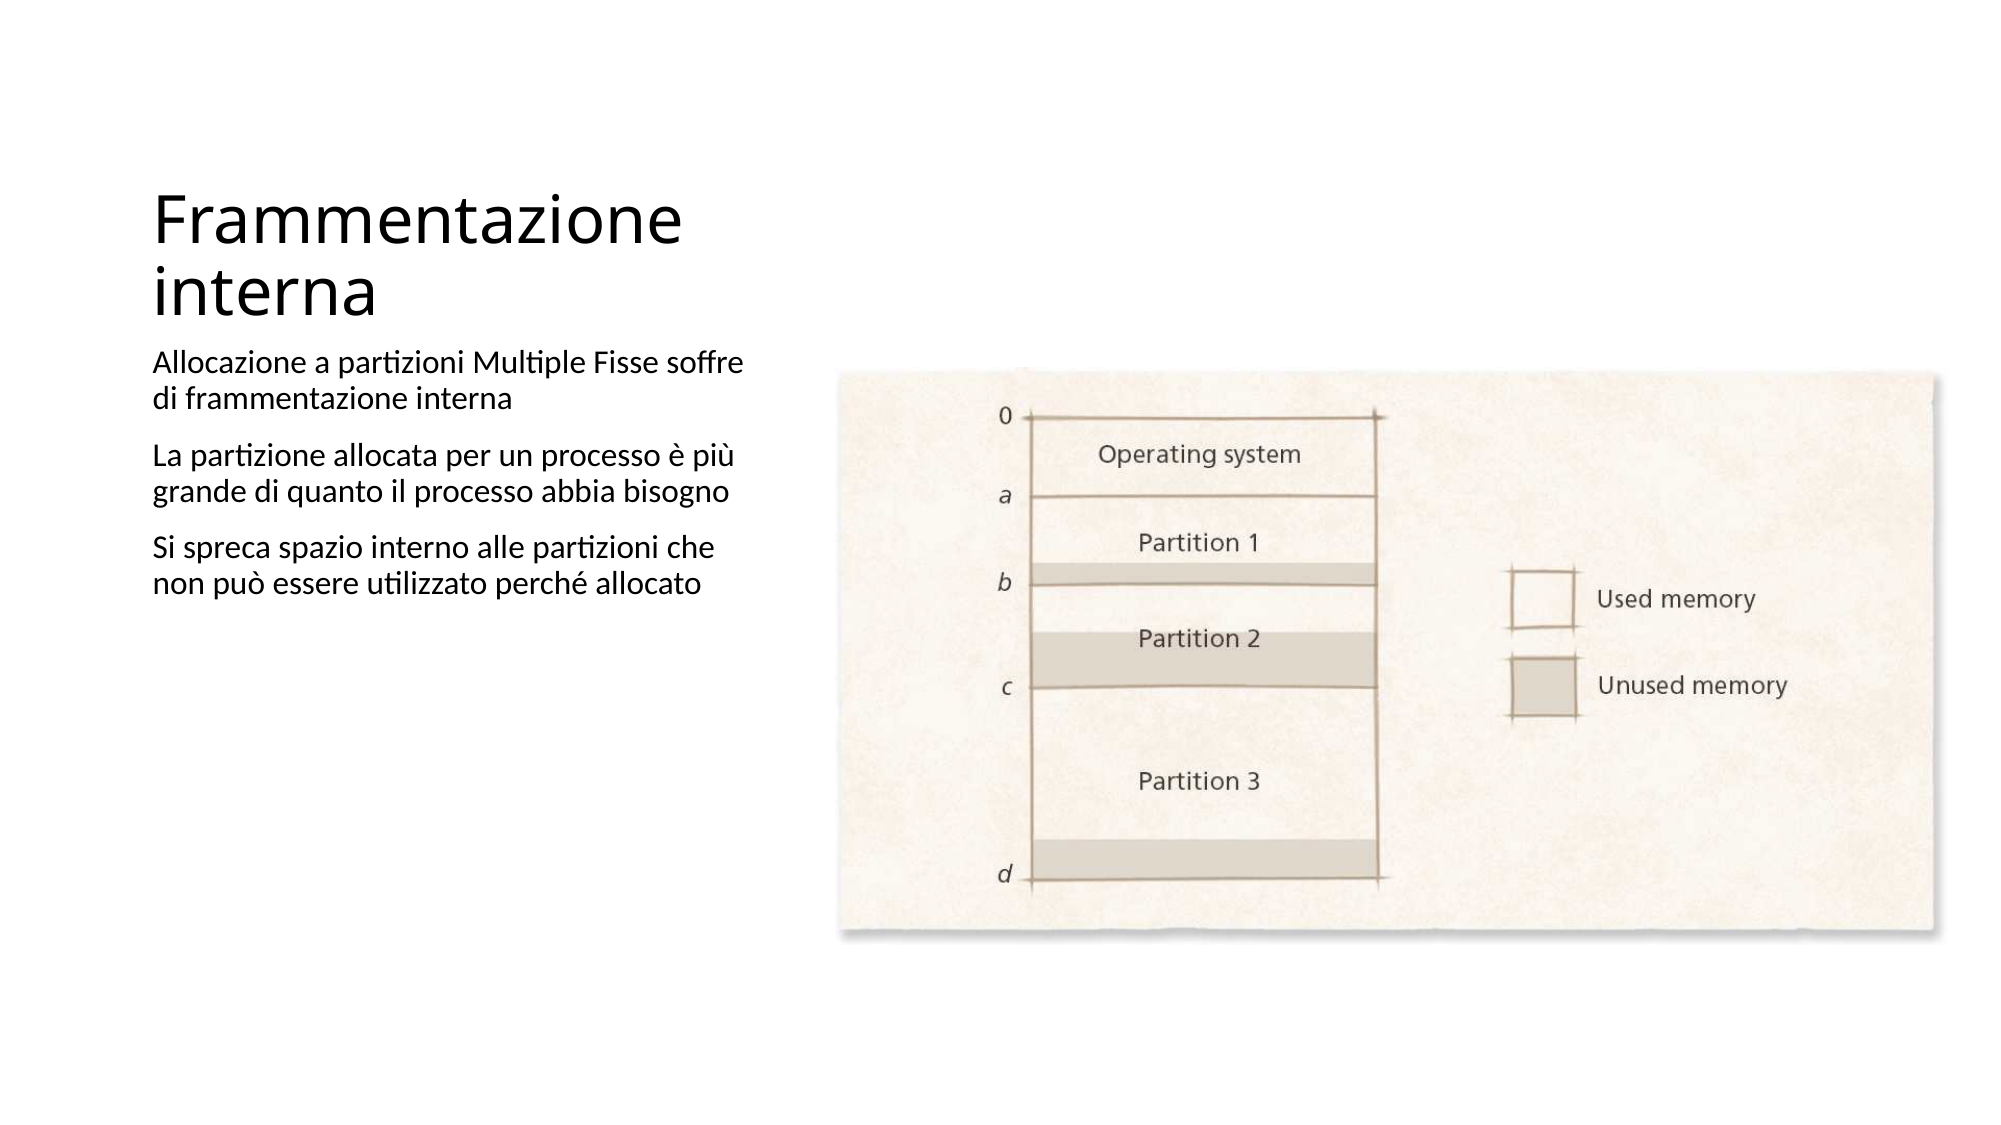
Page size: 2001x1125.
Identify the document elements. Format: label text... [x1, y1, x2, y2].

title Frammentazione interna [137, 75, 783, 337]
picture [835, 367, 1949, 945]
list Allocazione a partizioni Multiple Fisse soffre di frammentazione interna La partizione allocata per un processo è più grande di quanto il processo abbia bisogno Si spreca spazio interno alle partizioni che non può essere utilizzato perché allocato [137, 337, 783, 963]
